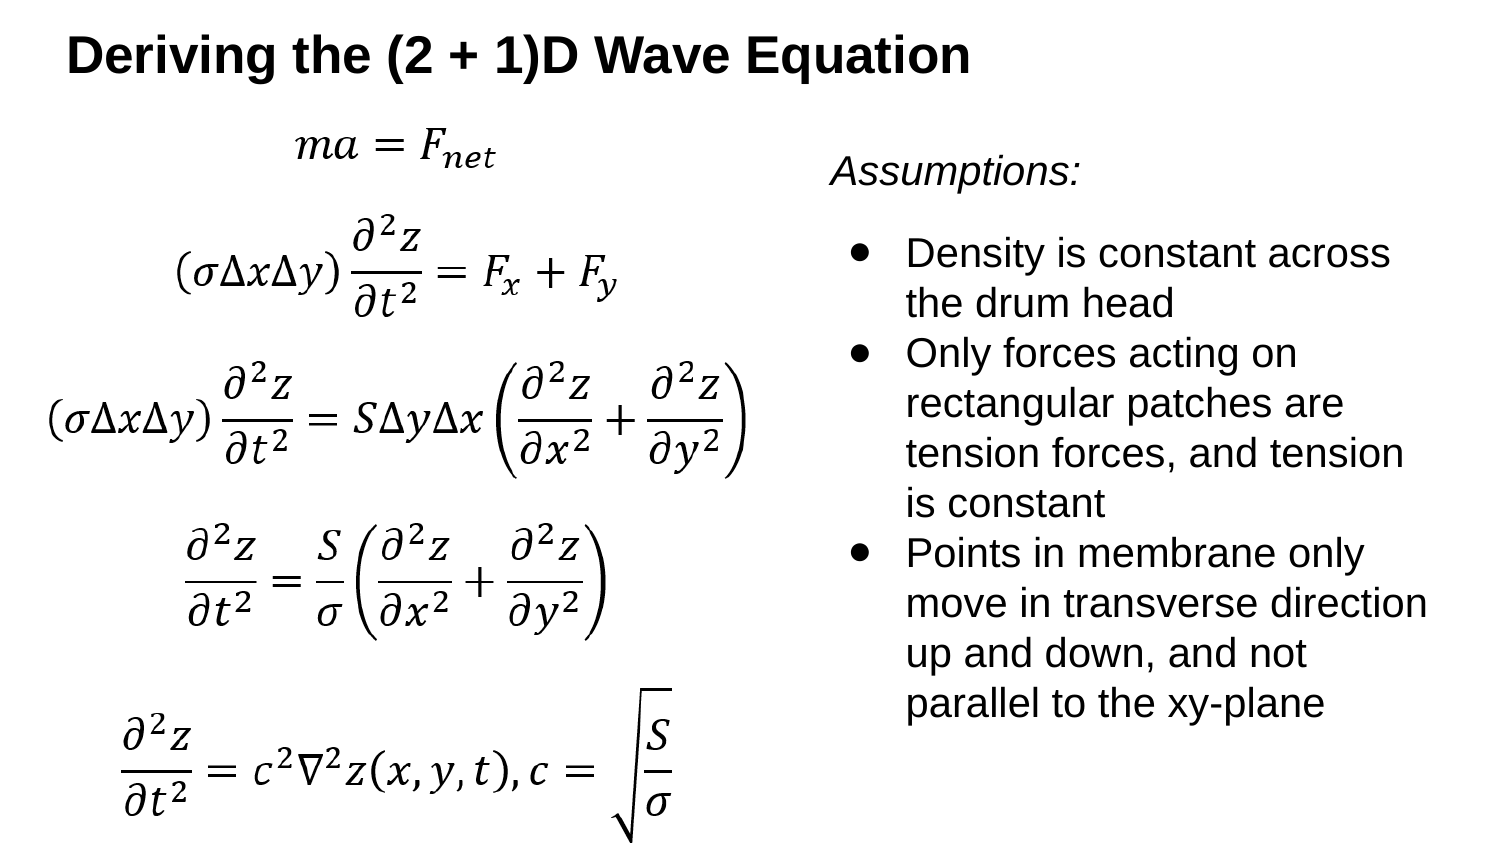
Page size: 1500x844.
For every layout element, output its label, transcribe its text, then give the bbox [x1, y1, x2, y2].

picture [0, 112, 769, 844]
text_box Density is constant across the drum head Only forces acting on rectangular patches are tension forces, and tension is constant Points in membrane only move in transverse direction up and down, and not parallel to the xy-plane [815, 210, 1449, 741]
text_box Assumptions: [815, 128, 1124, 210]
title Deriving the (2 + 1)D Wave Equation [51, 6, 1449, 100]
